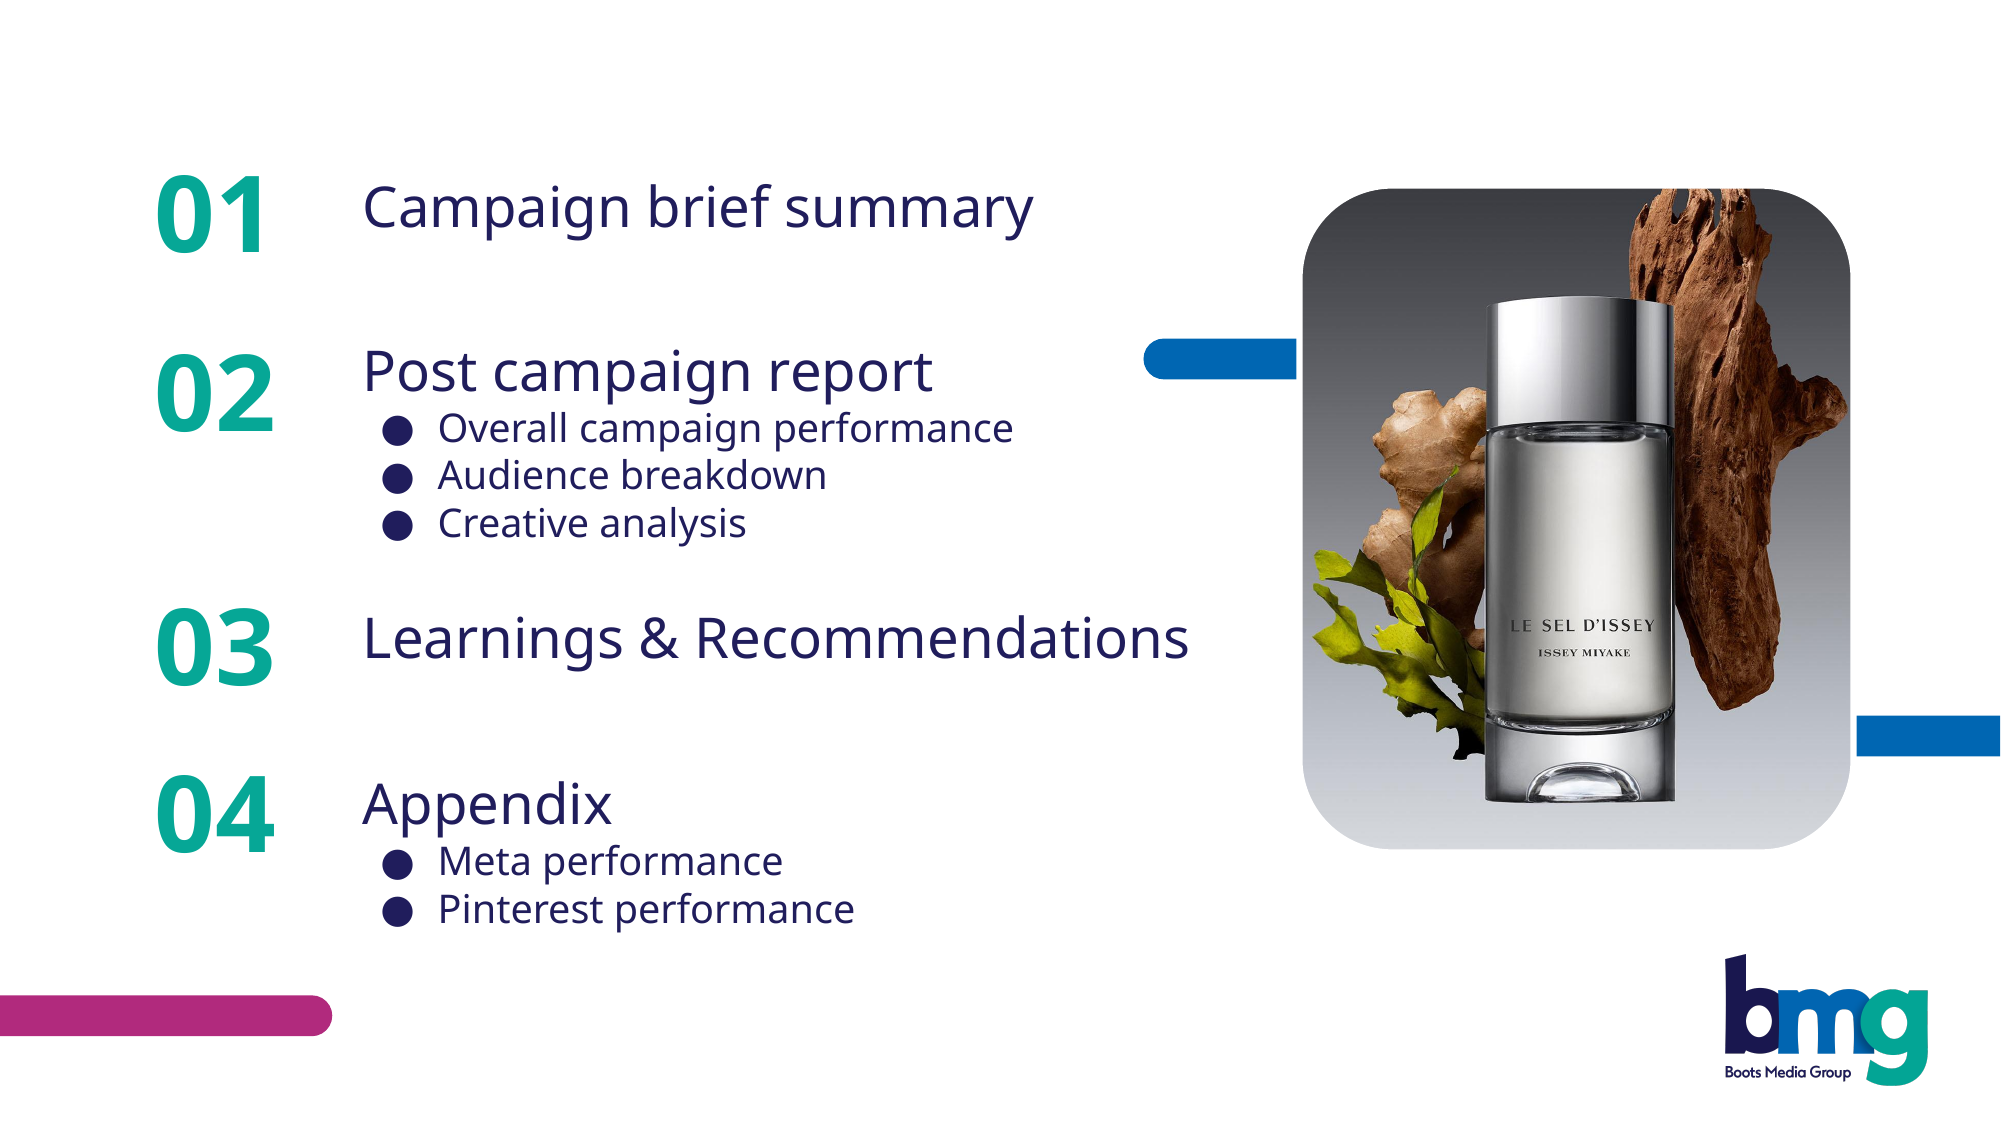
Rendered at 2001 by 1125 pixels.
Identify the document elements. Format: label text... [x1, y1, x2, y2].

title 03 [94, 559, 296, 726]
title Learnings & Recommendations [342, 581, 1294, 810]
title Post campaign report Overall campaign performance Audience breakdown Creative analysis [342, 315, 1122, 581]
title 01 [94, 126, 296, 305]
picture [1725, 954, 1928, 1086]
picture [1299, 185, 1854, 853]
title 02 [94, 305, 296, 534]
title 04 [94, 726, 296, 955]
title Campaign brief summary [342, 151, 1122, 315]
title Appendix Meta performance Pinterest performance [342, 748, 1122, 977]
